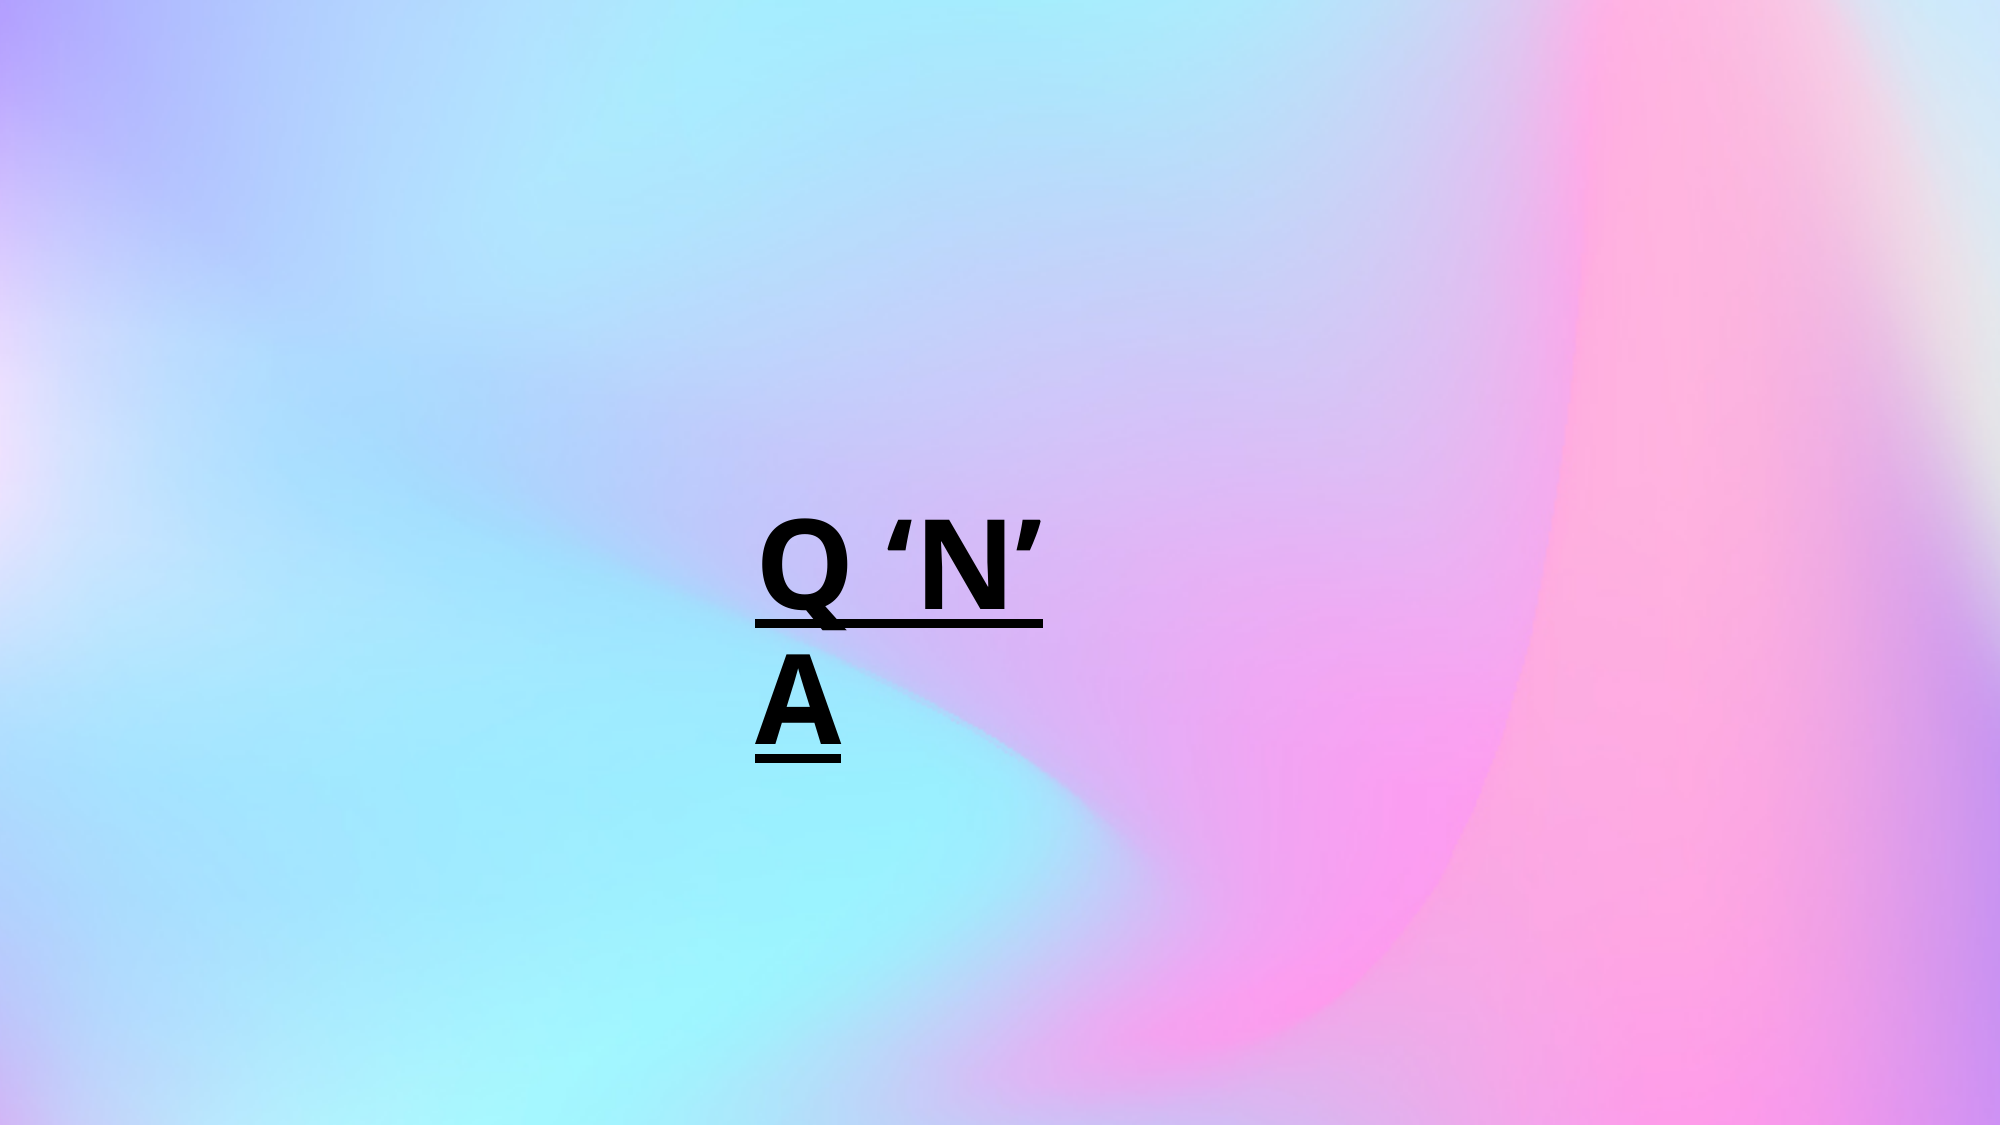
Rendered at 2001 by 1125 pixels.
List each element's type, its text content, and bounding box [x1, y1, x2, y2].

picture [0, 0, 2000, 1125]
title Q ‘n’ A [739, 494, 1171, 653]
